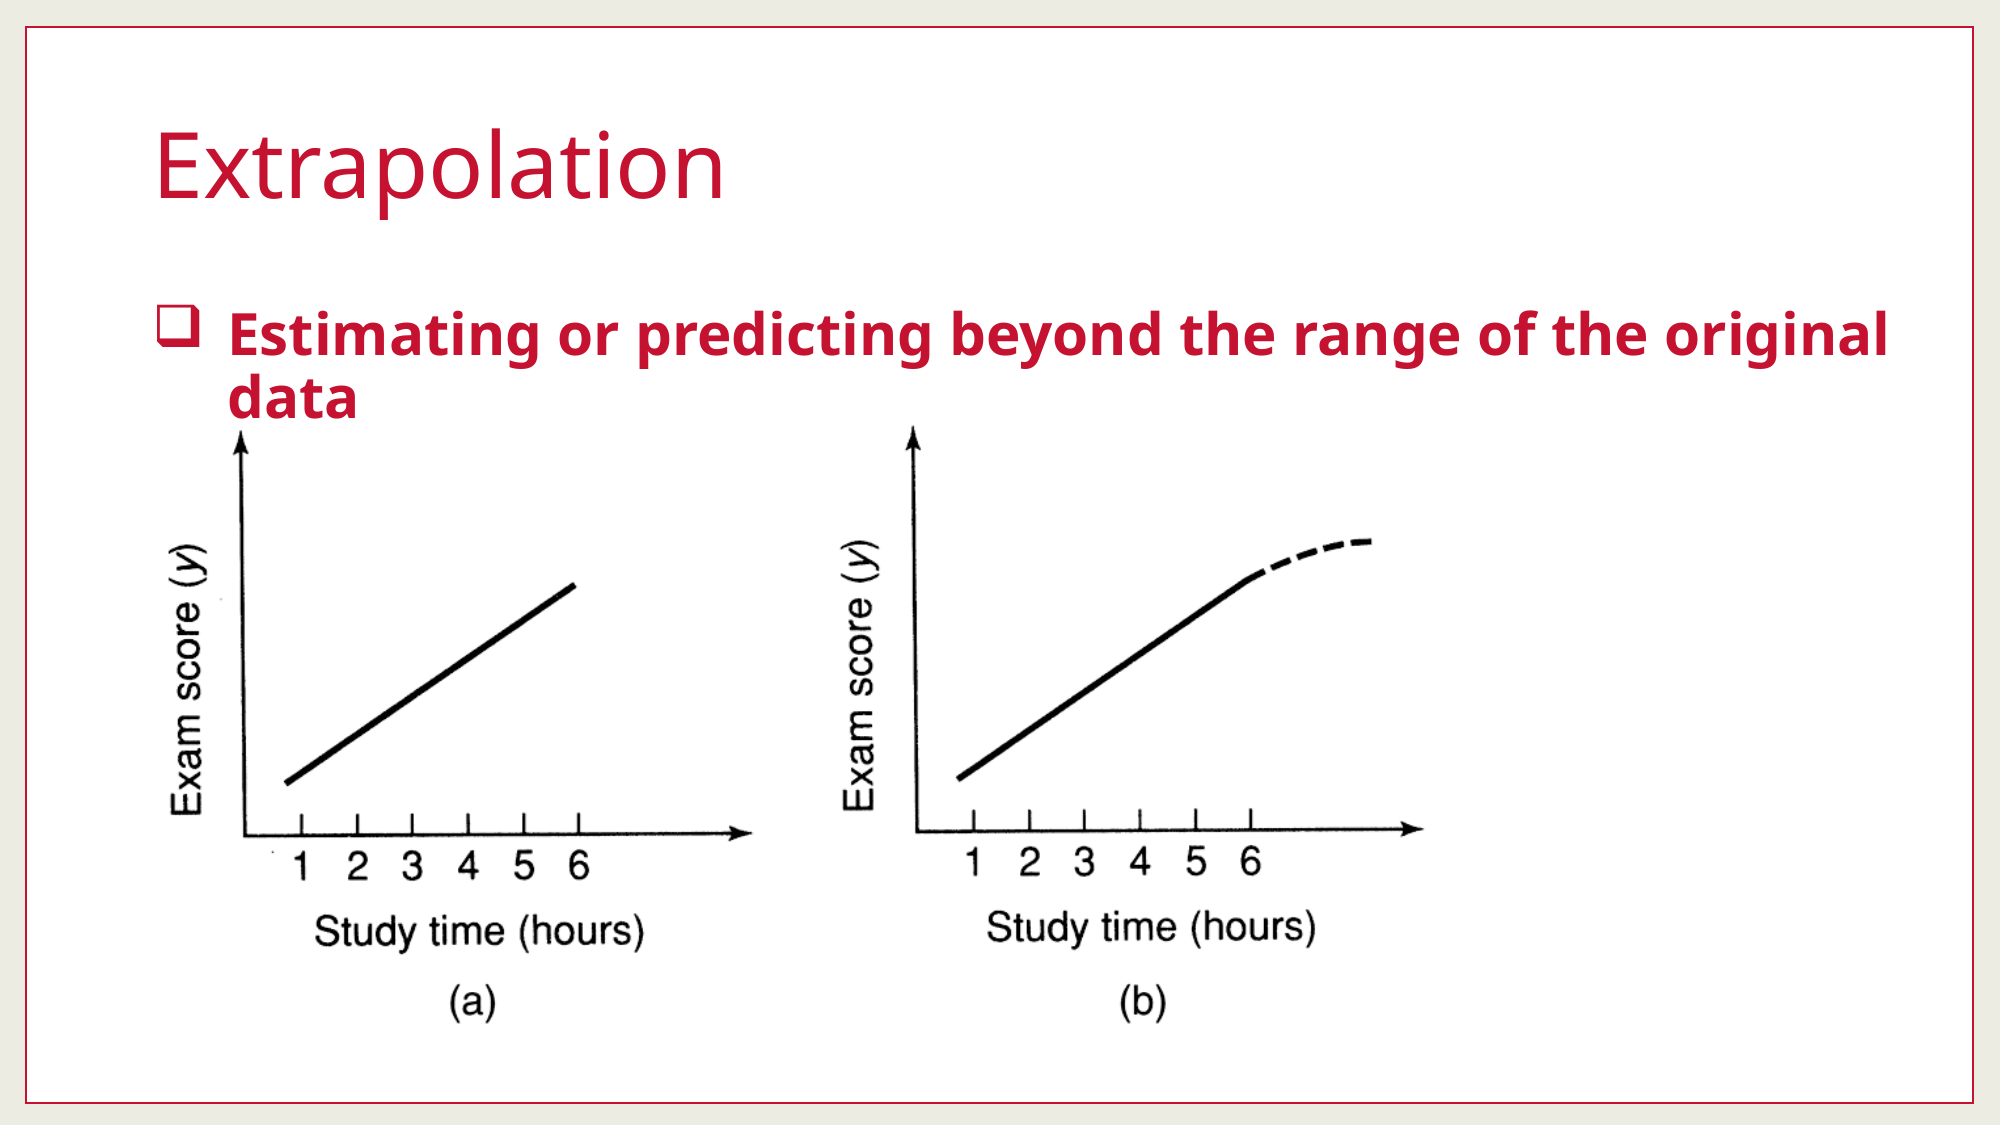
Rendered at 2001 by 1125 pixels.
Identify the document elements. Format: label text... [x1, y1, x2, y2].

list Estimating or predicting beyond the range of the original data [137, 297, 1955, 1012]
title Extrapolation [137, 59, 1945, 278]
picture [156, 420, 1433, 1033]
